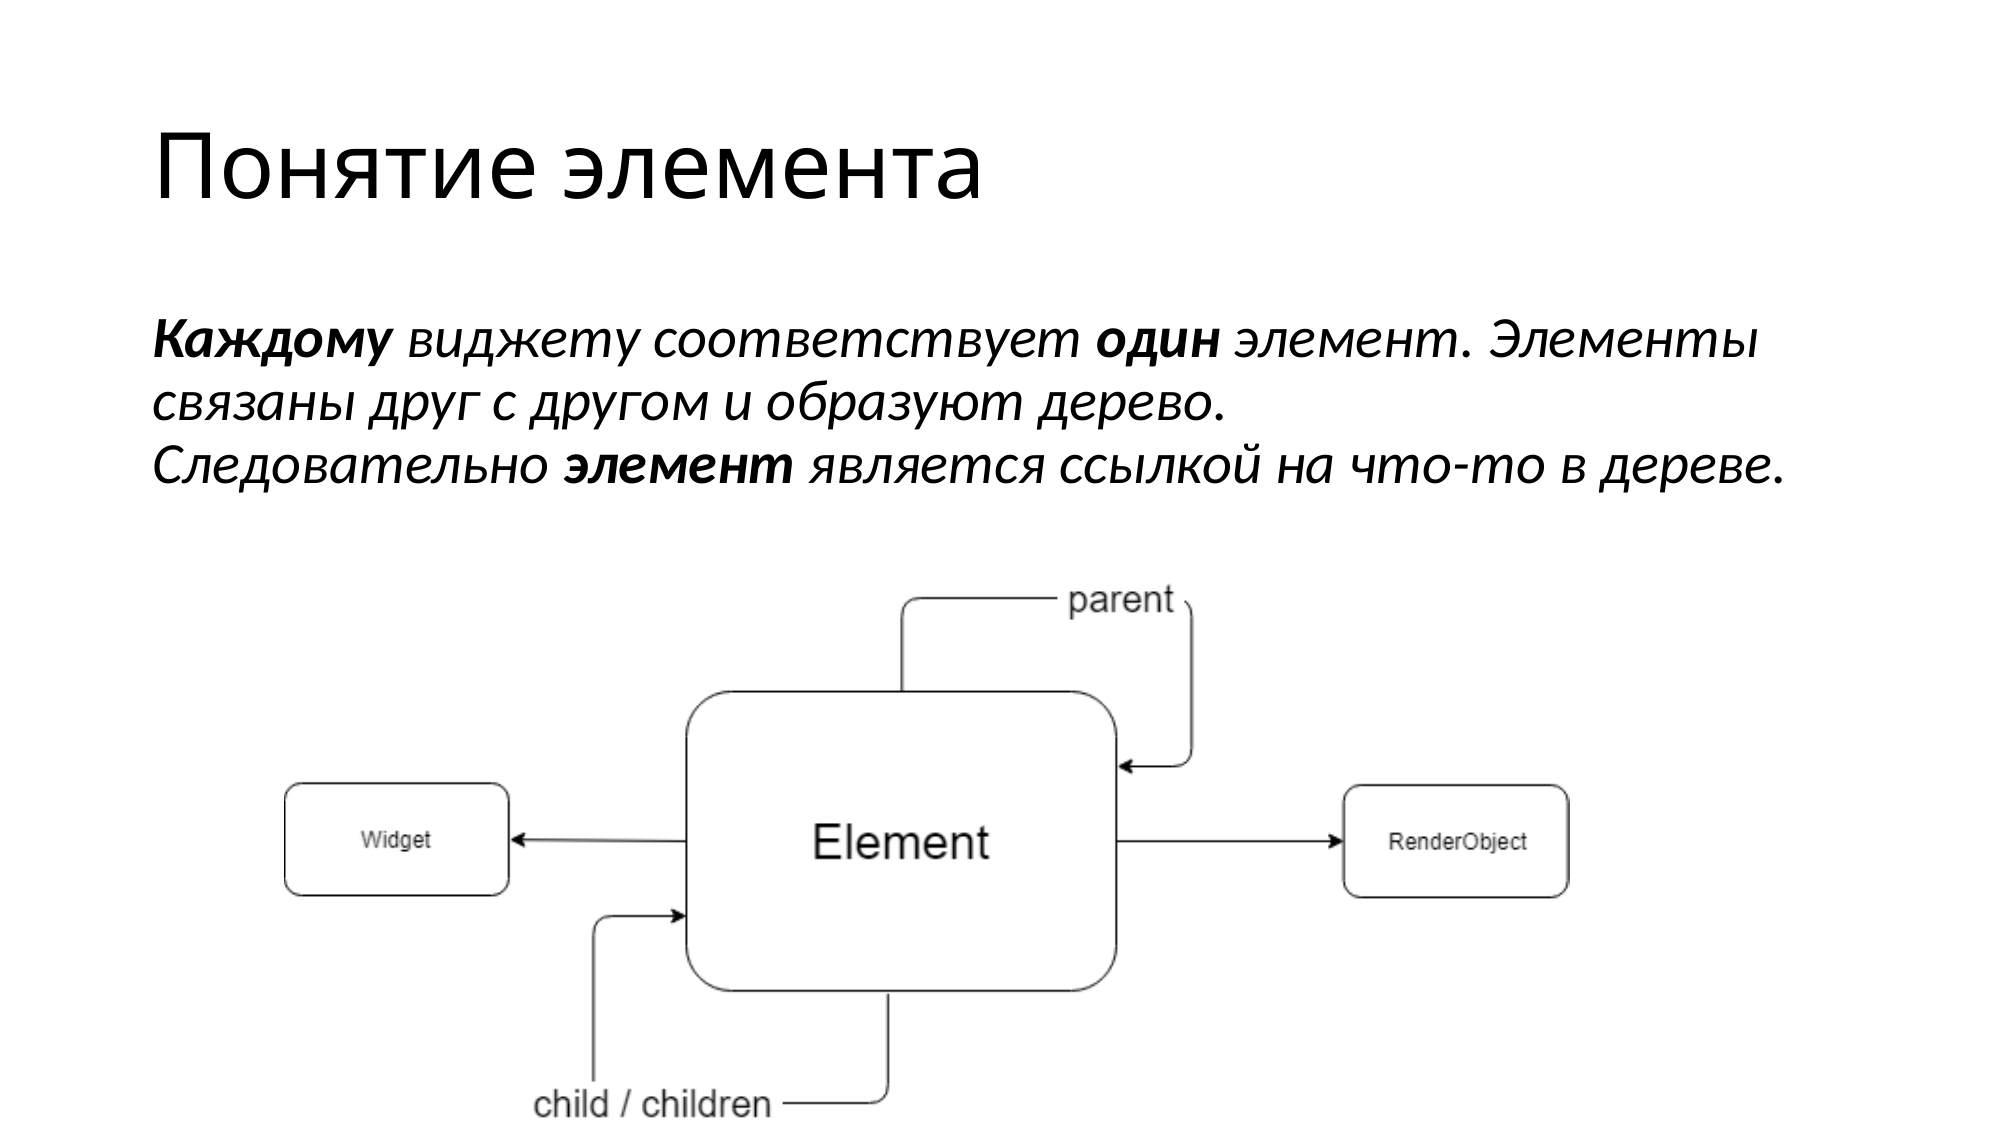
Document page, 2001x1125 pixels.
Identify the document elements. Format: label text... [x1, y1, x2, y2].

picture [284, 577, 1570, 1125]
list Каждому виджету соответствует один элемент. Элементы связаны друг с другом и образуют дерево. Следовательно элемент является ссылкой на что-то в дереве. [137, 299, 1863, 1014]
title Понятие элемента [137, 59, 1863, 278]
